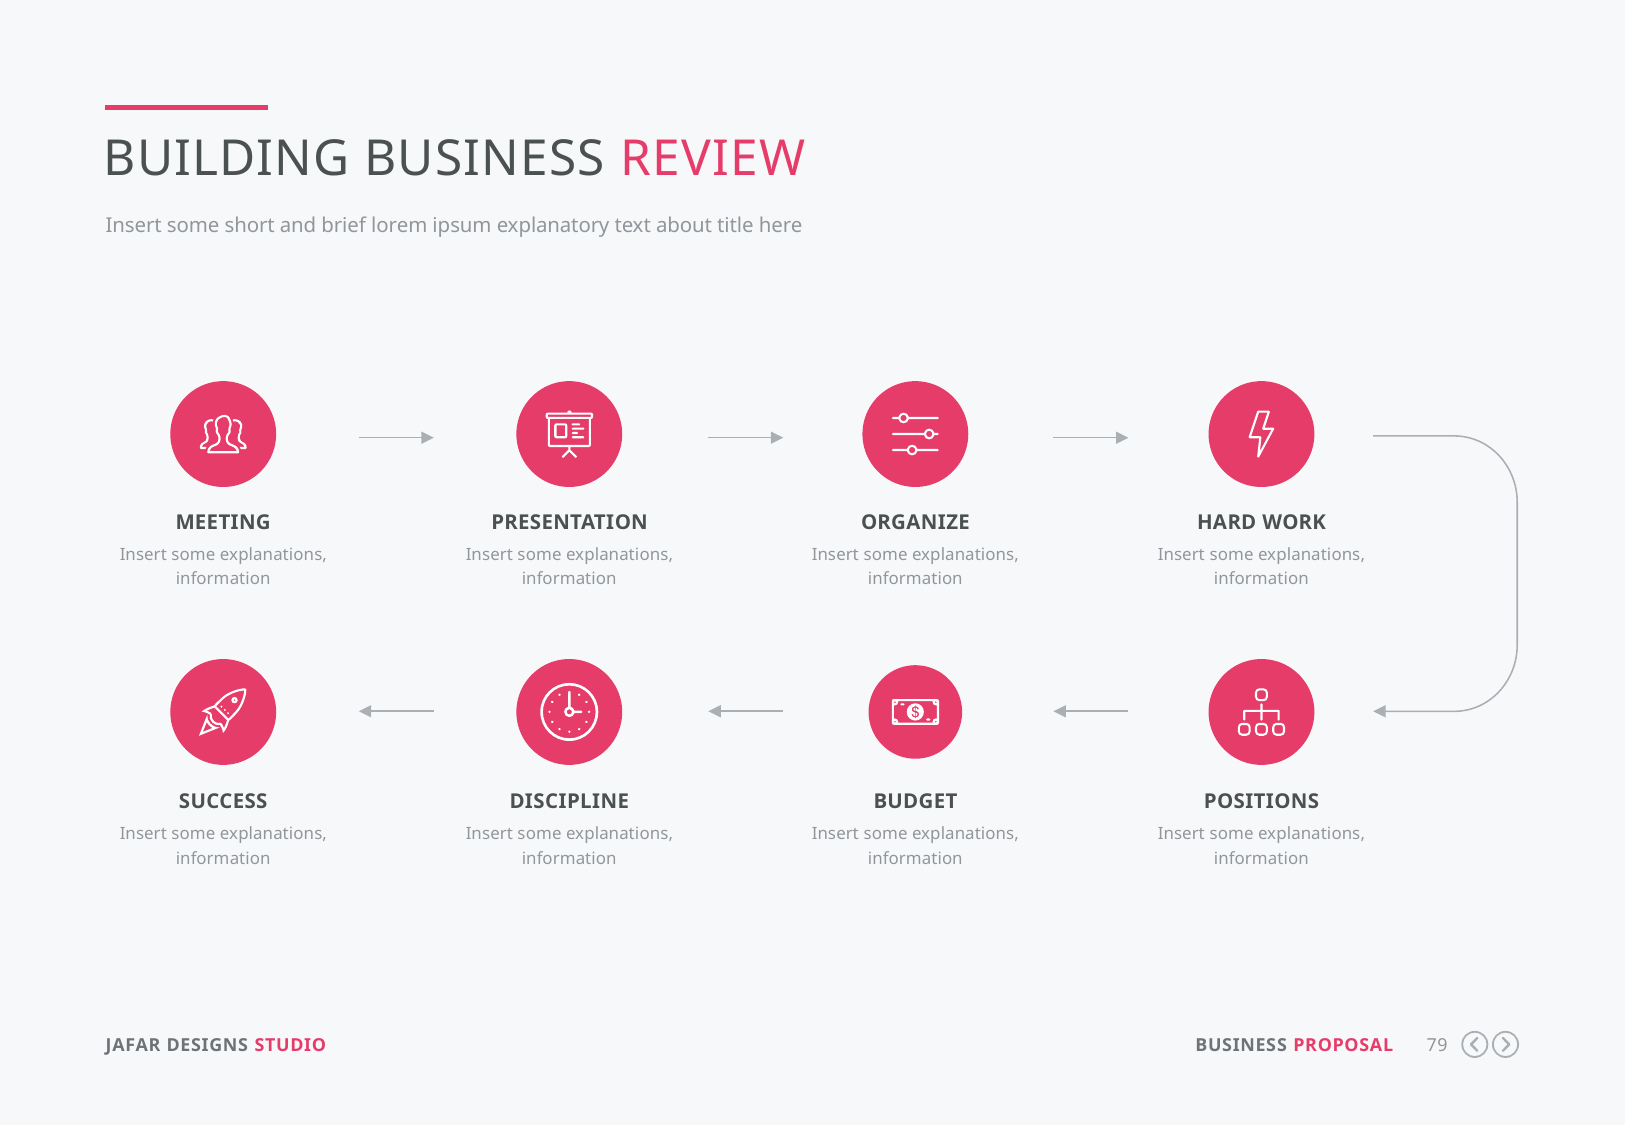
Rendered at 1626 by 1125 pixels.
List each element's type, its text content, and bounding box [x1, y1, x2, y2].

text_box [454, 381, 685, 589]
list Building business Review [103, 125, 1518, 188]
list Insert some short and brief lorem ipsum explanatory text about title here [105, 209, 1519, 241]
text_box [1373, 434, 1519, 718]
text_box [800, 381, 1031, 589]
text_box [1146, 659, 1377, 869]
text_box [1146, 381, 1377, 589]
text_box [108, 659, 339, 869]
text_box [454, 659, 685, 869]
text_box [108, 381, 339, 589]
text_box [800, 665, 1031, 869]
